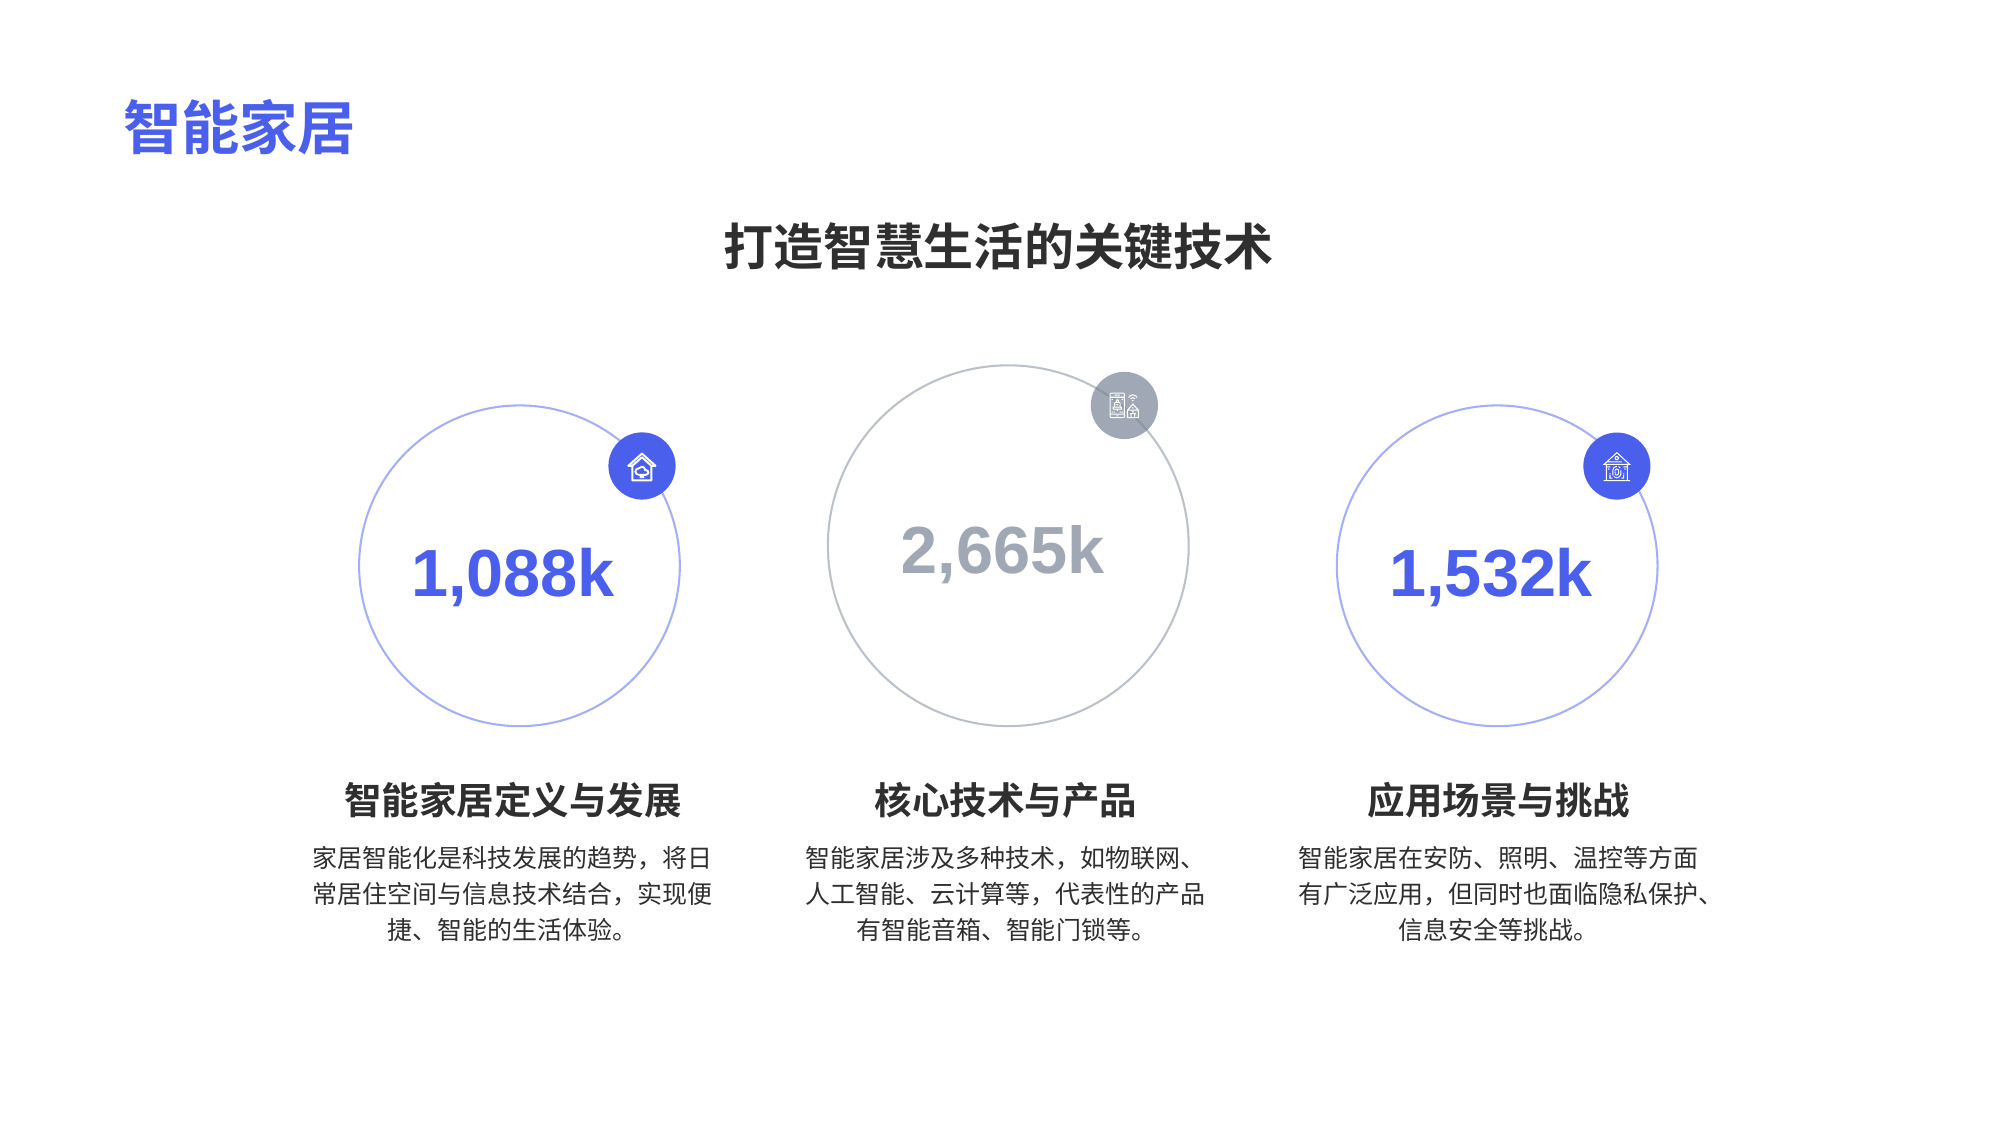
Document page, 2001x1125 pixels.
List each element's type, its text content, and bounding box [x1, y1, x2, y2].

title 智能家居 [108, 21, 1890, 169]
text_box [108, 208, 1890, 996]
